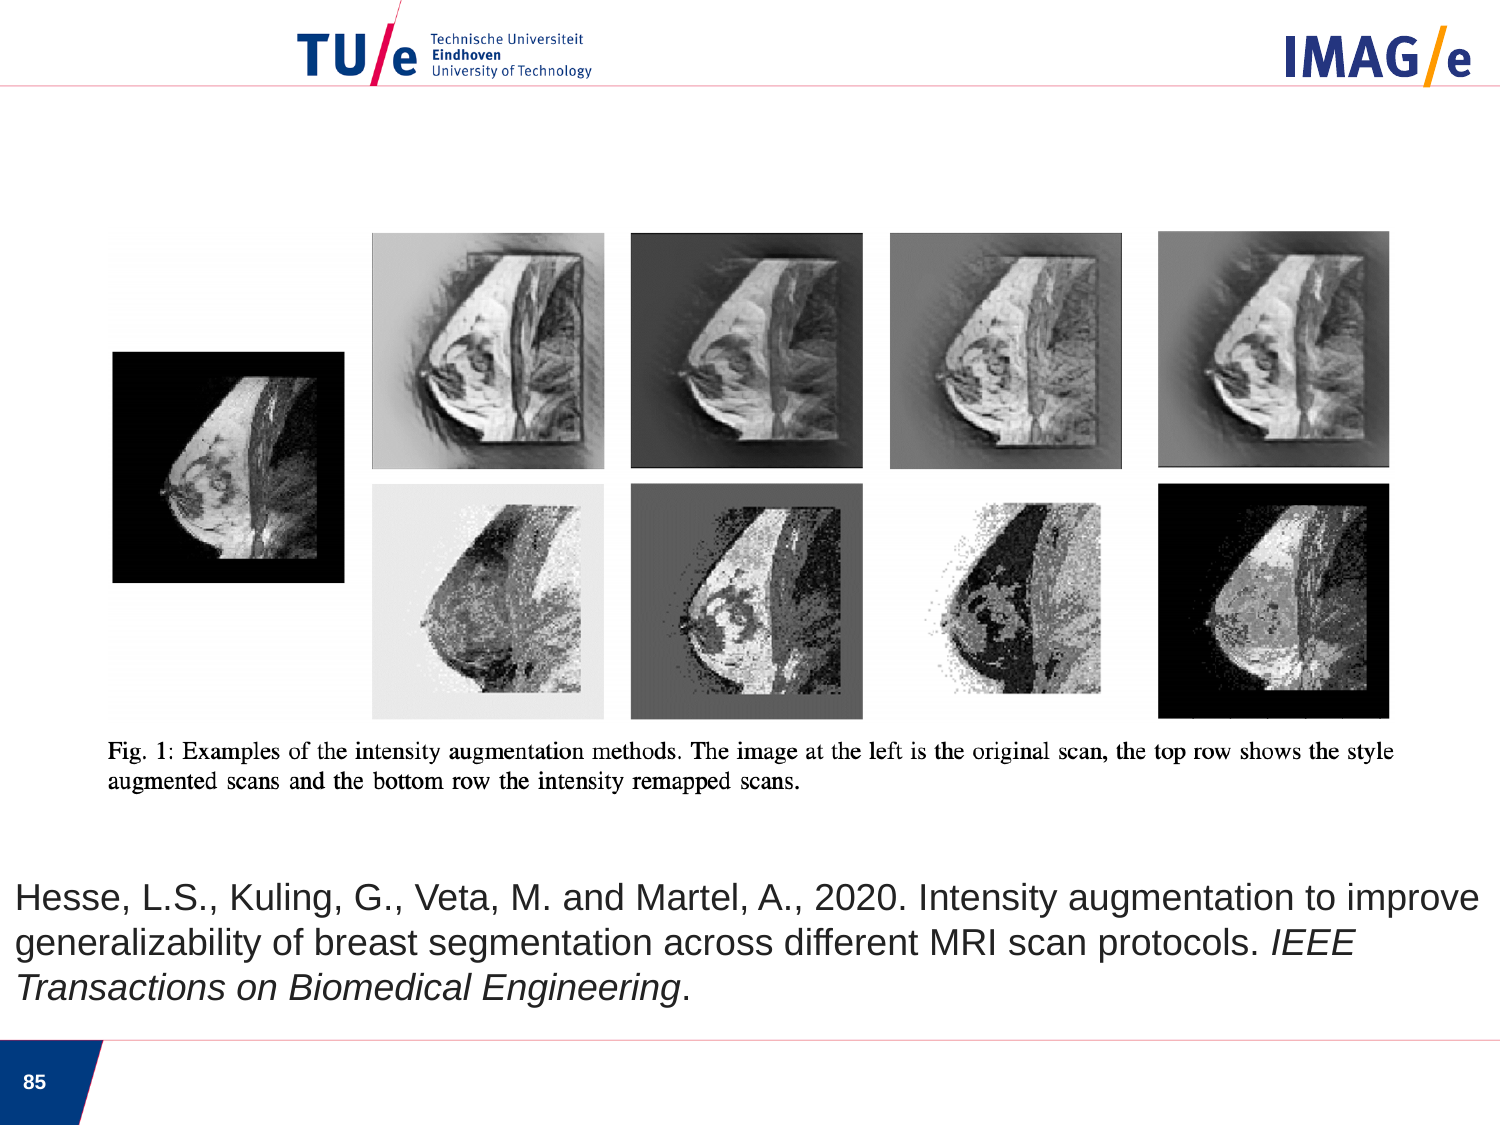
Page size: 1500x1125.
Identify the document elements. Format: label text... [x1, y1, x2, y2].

picture [0, 1016, 1500, 1125]
text_box Hesse, L.S., Kuling, G., Veta, M. and Martel, A., 2020. Intensity augmentation to improve generalizability of breast segmentation across different MRI scan protocols. IEEE Transactions on Biomedical Engineering. [0, 865, 1500, 1016]
slide_number 85 [8, 1061, 95, 1108]
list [73, 185, 1427, 834]
picture [0, 0, 1500, 865]
